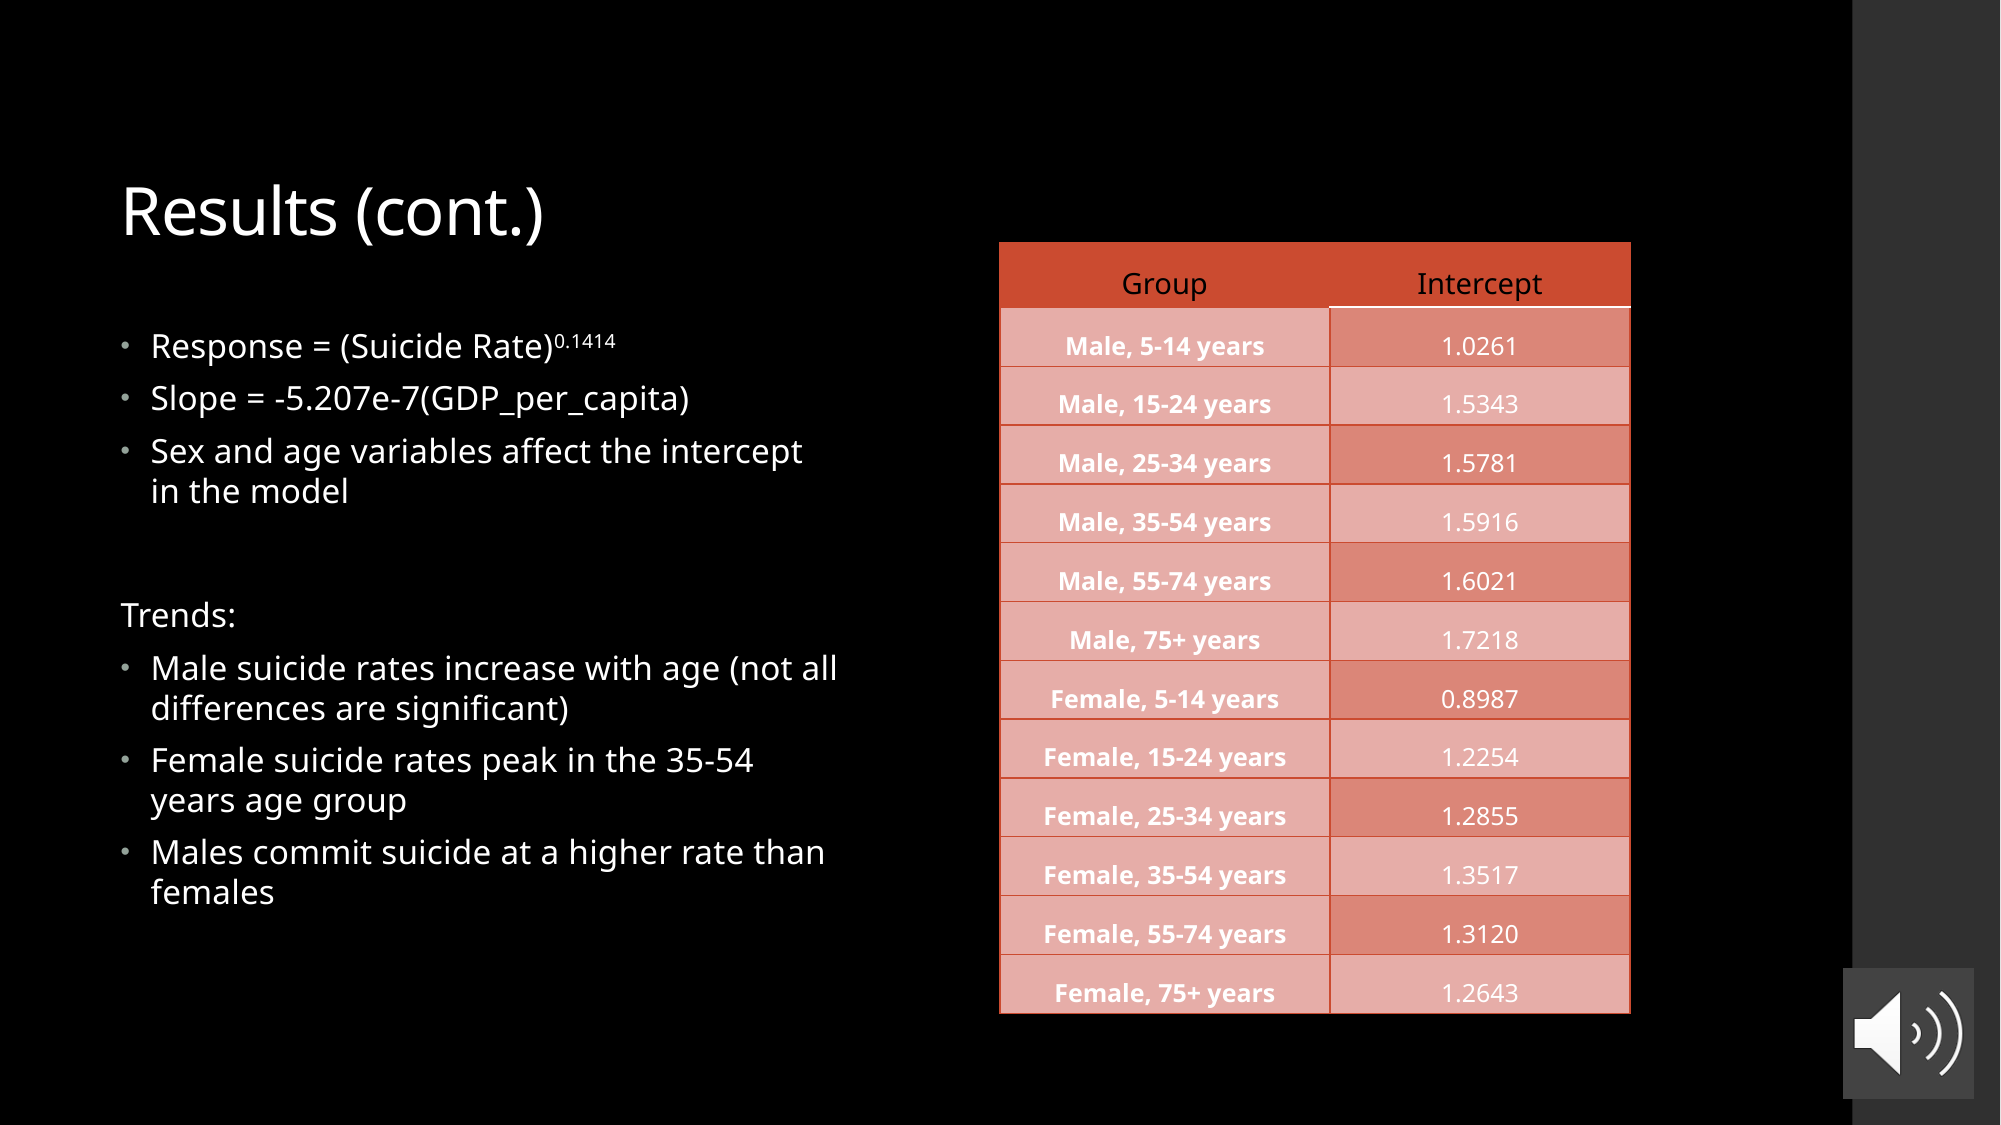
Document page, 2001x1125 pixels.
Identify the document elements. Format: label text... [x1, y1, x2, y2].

table_header Intercept [1331, 243, 1629, 306]
table_cell Male, 5-14 years [1001, 308, 1329, 366]
table_cell 1.2643 [1331, 955, 1629, 1013]
table_cell Female, 35-54 years [1001, 837, 1329, 895]
table_cell 1.0261 [1331, 308, 1629, 366]
table_cell Male, 55-74 years [1001, 543, 1329, 601]
table_cell Male, 75+ years [1001, 602, 1329, 660]
table_cell 1.5343 [1331, 367, 1629, 424]
table_cell 1.5781 [1331, 426, 1629, 483]
table_cell 1.2855 [1331, 779, 1629, 836]
table_cell Female, 75+ years [1001, 955, 1329, 1013]
table_cell 1.5916 [1331, 485, 1629, 542]
list Response = (Suicide Rate)0.1414 Slope = -5.207e-7(GDP_per_capita) Sex and age variables affect the intercept in the model Trends: Male suicide rates increase with age (not all differences are significant) Female suicide rates peak in the 35-54 years age group Males commit suicide at a higher rate than females [105, 317, 856, 1014]
table_cell Female, 15-24 years [1001, 720, 1329, 777]
title Results (cont.) [105, 104, 711, 317]
table_header Group [1001, 243, 1329, 307]
table_cell Male, 15-24 years [1001, 367, 1329, 424]
table_cell 1.7218 [1331, 602, 1629, 660]
table_cell 1.6021 [1331, 543, 1629, 601]
table_cell 1.3120 [1331, 896, 1629, 954]
table_cell Male, 25-34 years [1001, 426, 1329, 483]
table_cell Female, 25-34 years [1001, 779, 1329, 836]
table_cell Female, 55-74 years [1001, 896, 1329, 954]
picture [1841, 966, 1976, 1101]
table_cell Male, 35-54 years [1001, 485, 1329, 542]
table_cell 1.3517 [1331, 837, 1629, 895]
table_cell 1.2254 [1331, 720, 1629, 777]
table_cell Female, 5-14 years [1001, 661, 1329, 718]
table_cell 0.8987 [1331, 661, 1629, 718]
